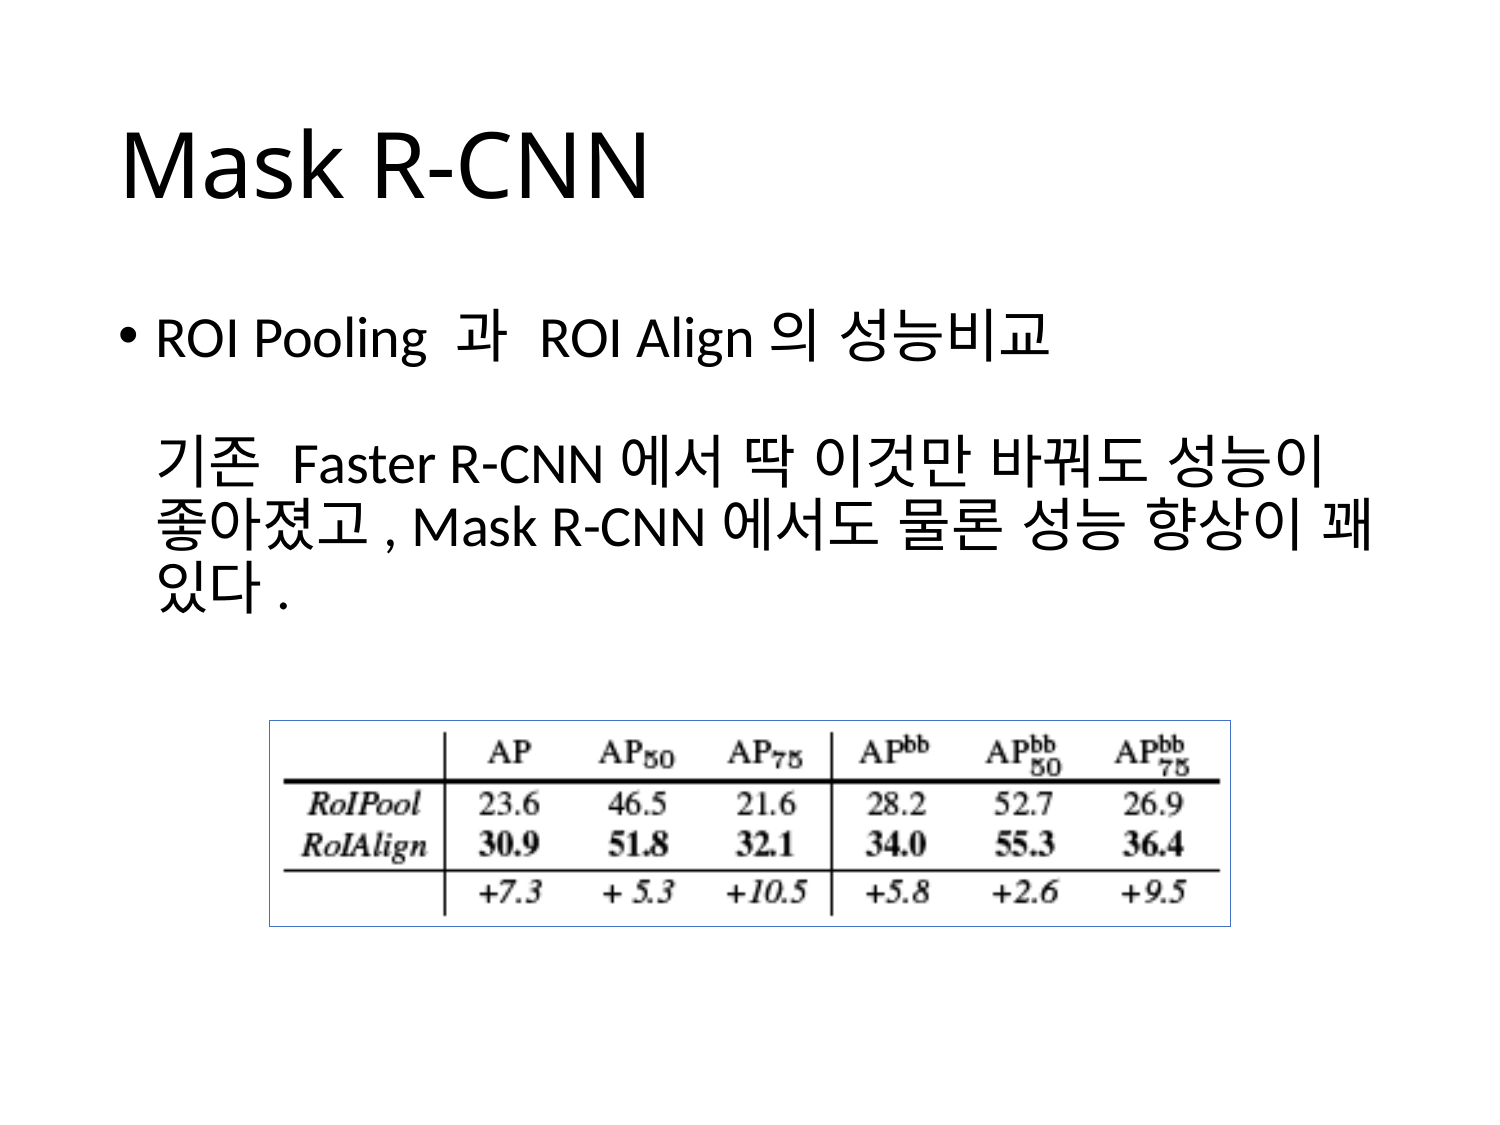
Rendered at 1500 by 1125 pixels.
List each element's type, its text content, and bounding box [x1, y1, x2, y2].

picture [269, 720, 1231, 927]
list ROI Pooling 과 ROI Align의 성능비교 기존 Faster R-CNN에서 딱 이것만 바꿔도 성능이 좋아졌고, Mask R-CNN에서도 물론 성능 향상이 꽤 있다. [103, 299, 1397, 1014]
title Mask R-CNN [103, 59, 1397, 278]
